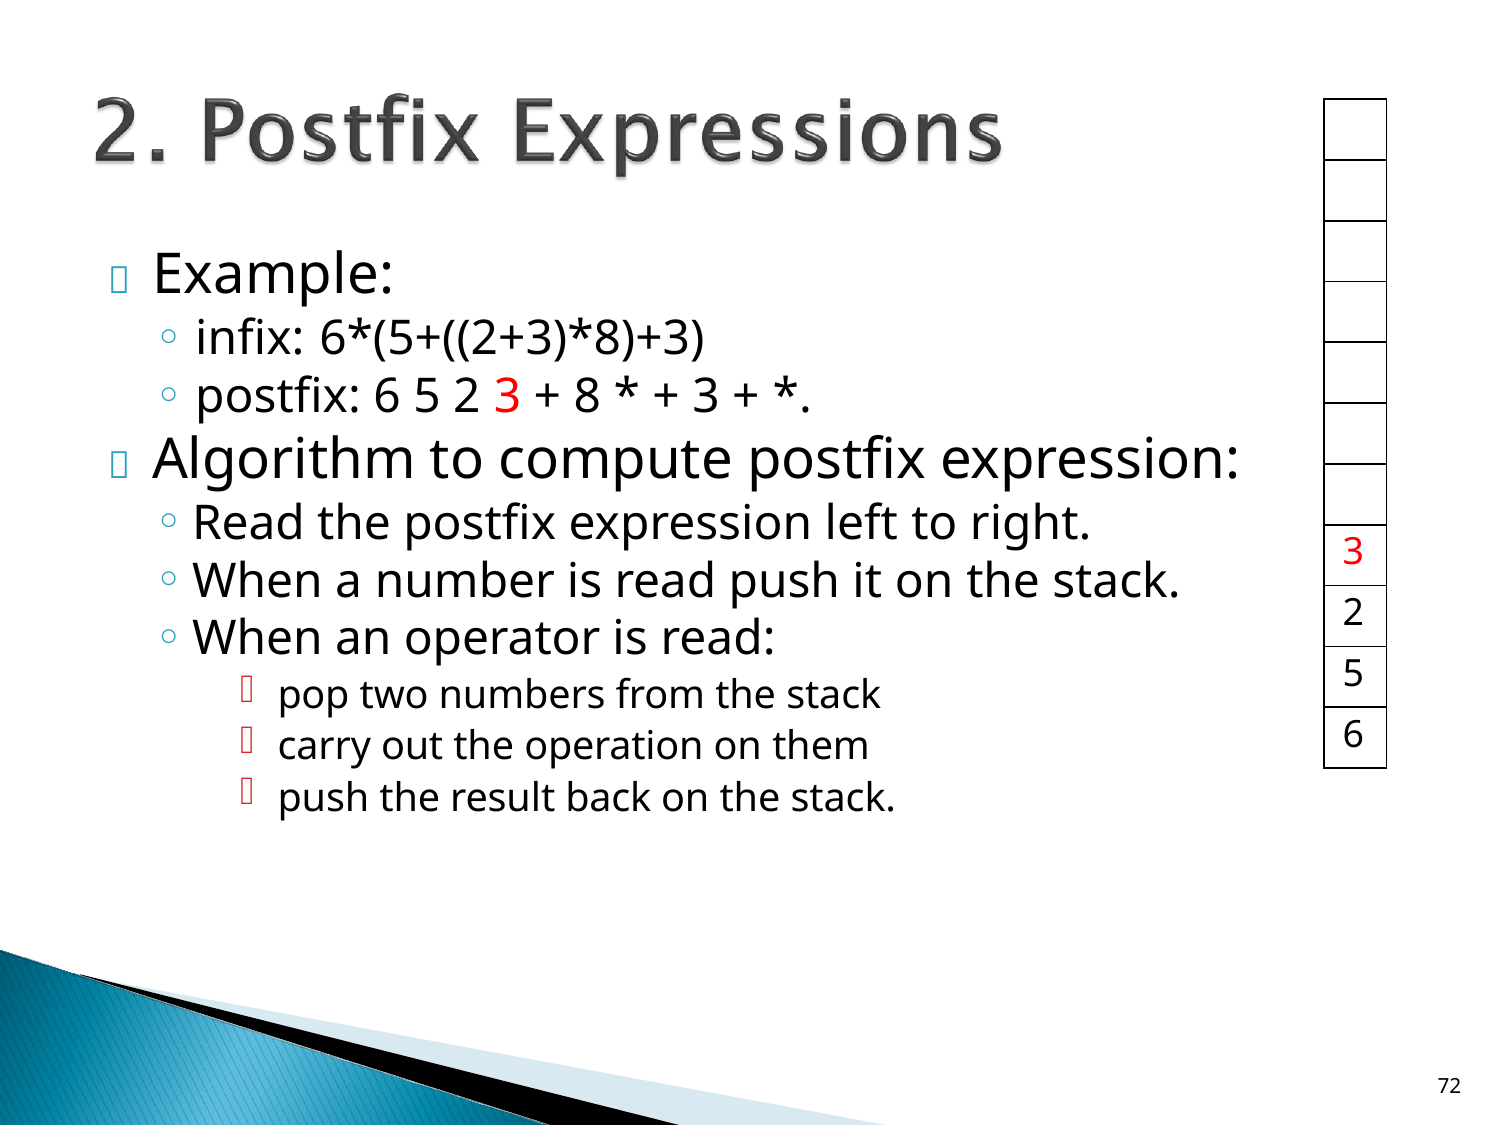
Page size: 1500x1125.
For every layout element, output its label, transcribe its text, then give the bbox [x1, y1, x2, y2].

table_cell [1325, 343, 1386, 402]
slide_number 64 [1433, 1079, 1468, 1125]
picture [0, 948, 558, 1125]
table_cell 5 [1325, 647, 1386, 706]
table_cell [1325, 222, 1386, 281]
table_cell 6 [1325, 708, 1386, 767]
table_cell [1325, 282, 1386, 341]
table_cell [1325, 465, 1386, 524]
table_cell 3 [1325, 526, 1386, 585]
table_header [1325, 100, 1386, 159]
table_cell 2 [1325, 586, 1386, 646]
title  Example: [105, 237, 402, 306]
table_cell [1325, 161, 1386, 220]
text_box ◦ infix: 6*(5+((2+3)*8)+3) ◦ postfix: 6 5 2 3 + 8 * + 3 + *.  Algorithm to compute postfix expression: Read the postfix expression left to right. When a number is read push it on the stack. When an operator is read: pop two numbers from the stack carry out the operation on them push the result back on the stack. [105, 306, 1297, 819]
text_box [32, 59, 1090, 198]
table_cell [1325, 404, 1386, 463]
